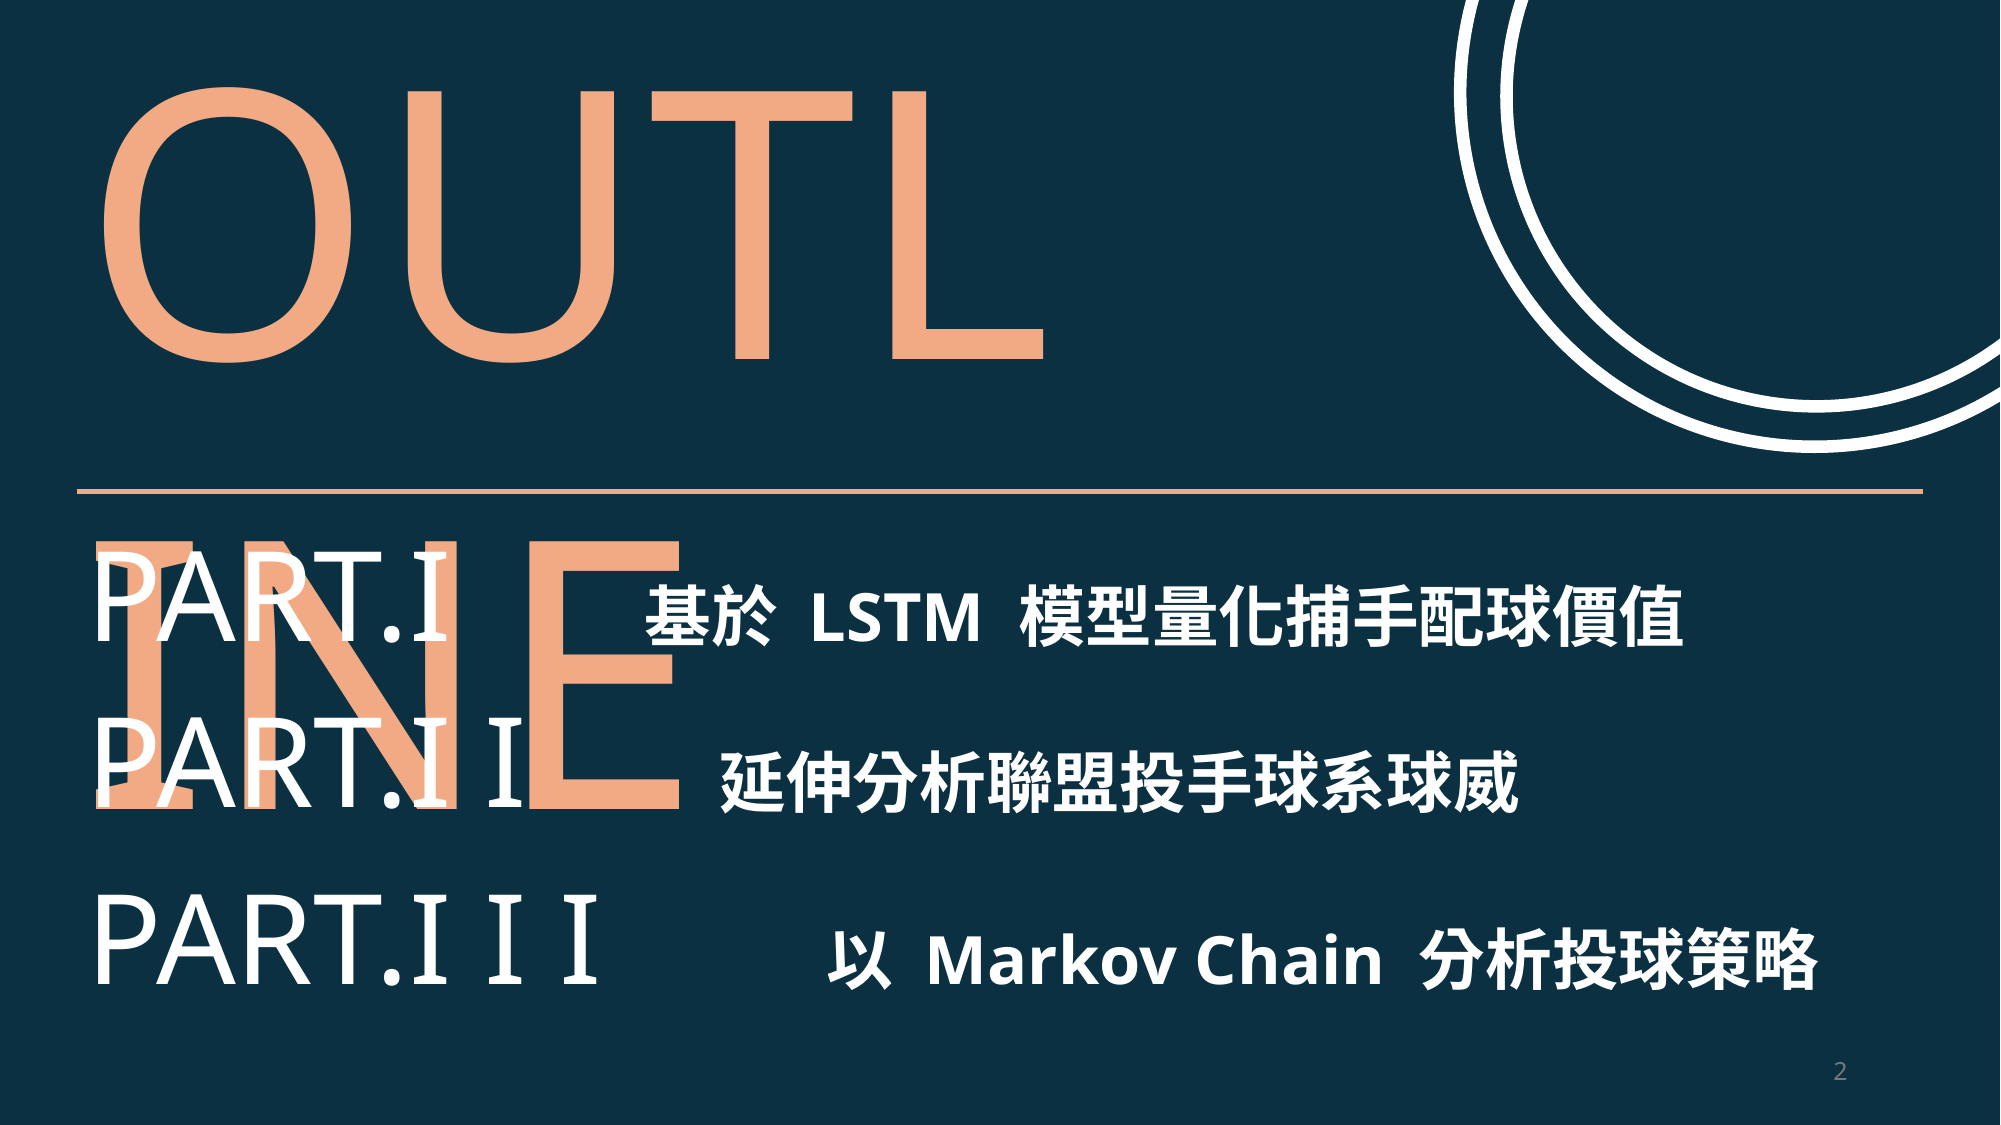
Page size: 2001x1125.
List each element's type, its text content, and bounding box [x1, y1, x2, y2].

text_box OUTLINE [66, 0, 1085, 892]
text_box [1459, 0, 2000, 448]
slide_number 2 [1412, 1042, 1863, 1103]
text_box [71, 508, 2000, 1020]
